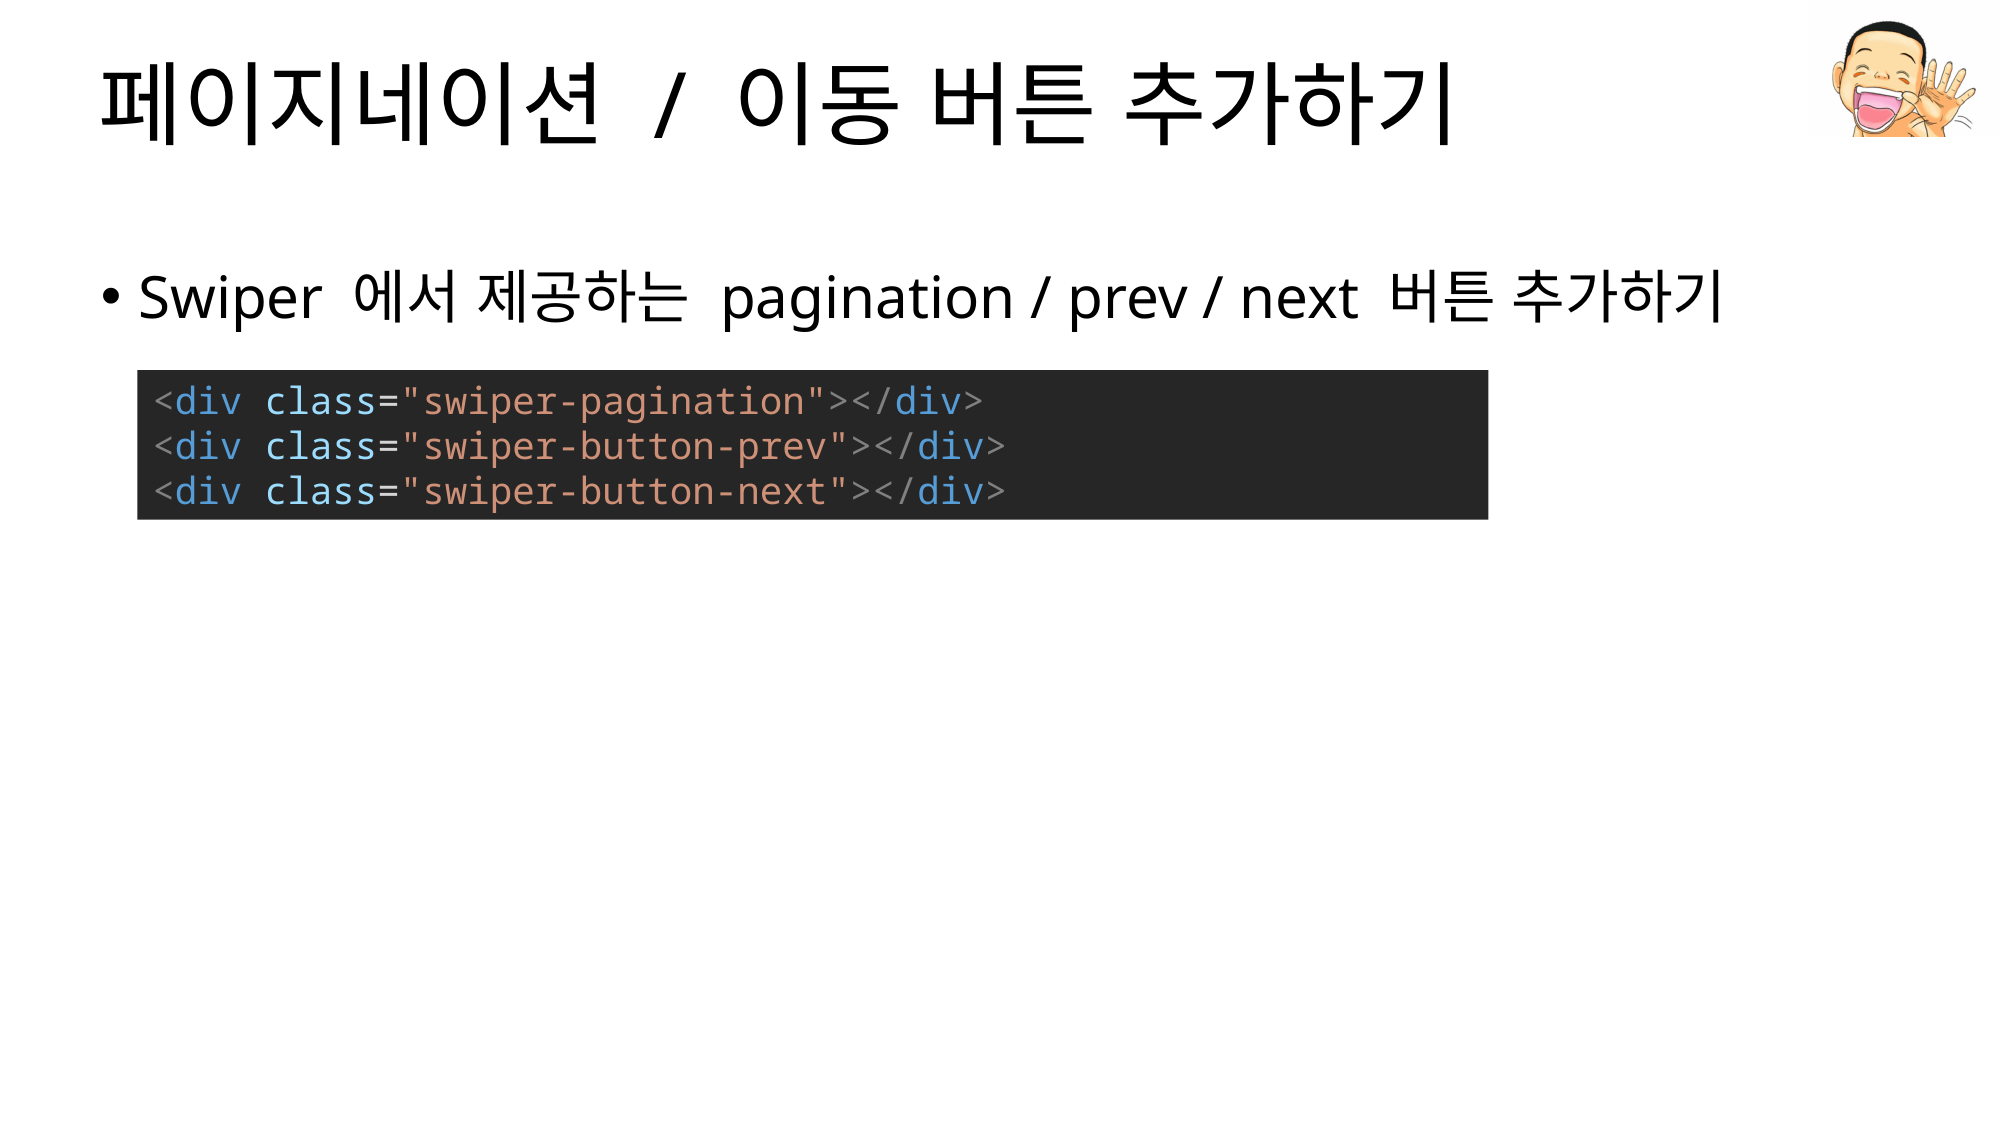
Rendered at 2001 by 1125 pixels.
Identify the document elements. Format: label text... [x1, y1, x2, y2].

text_box <div class="swiper-pagination"></div> <div class="swiper-button-prev"></div> <div class="swiper-button-next"></div> [137, 370, 1489, 520]
title 페이지네이션 / 이동 버튼 추가하기 [83, 0, 1931, 218]
picture [1931, 0, 2000, 137]
text_box Swiper 에서 제공하는 pagination / prev / next 버튼 추가하기 [85, 217, 1863, 1077]
